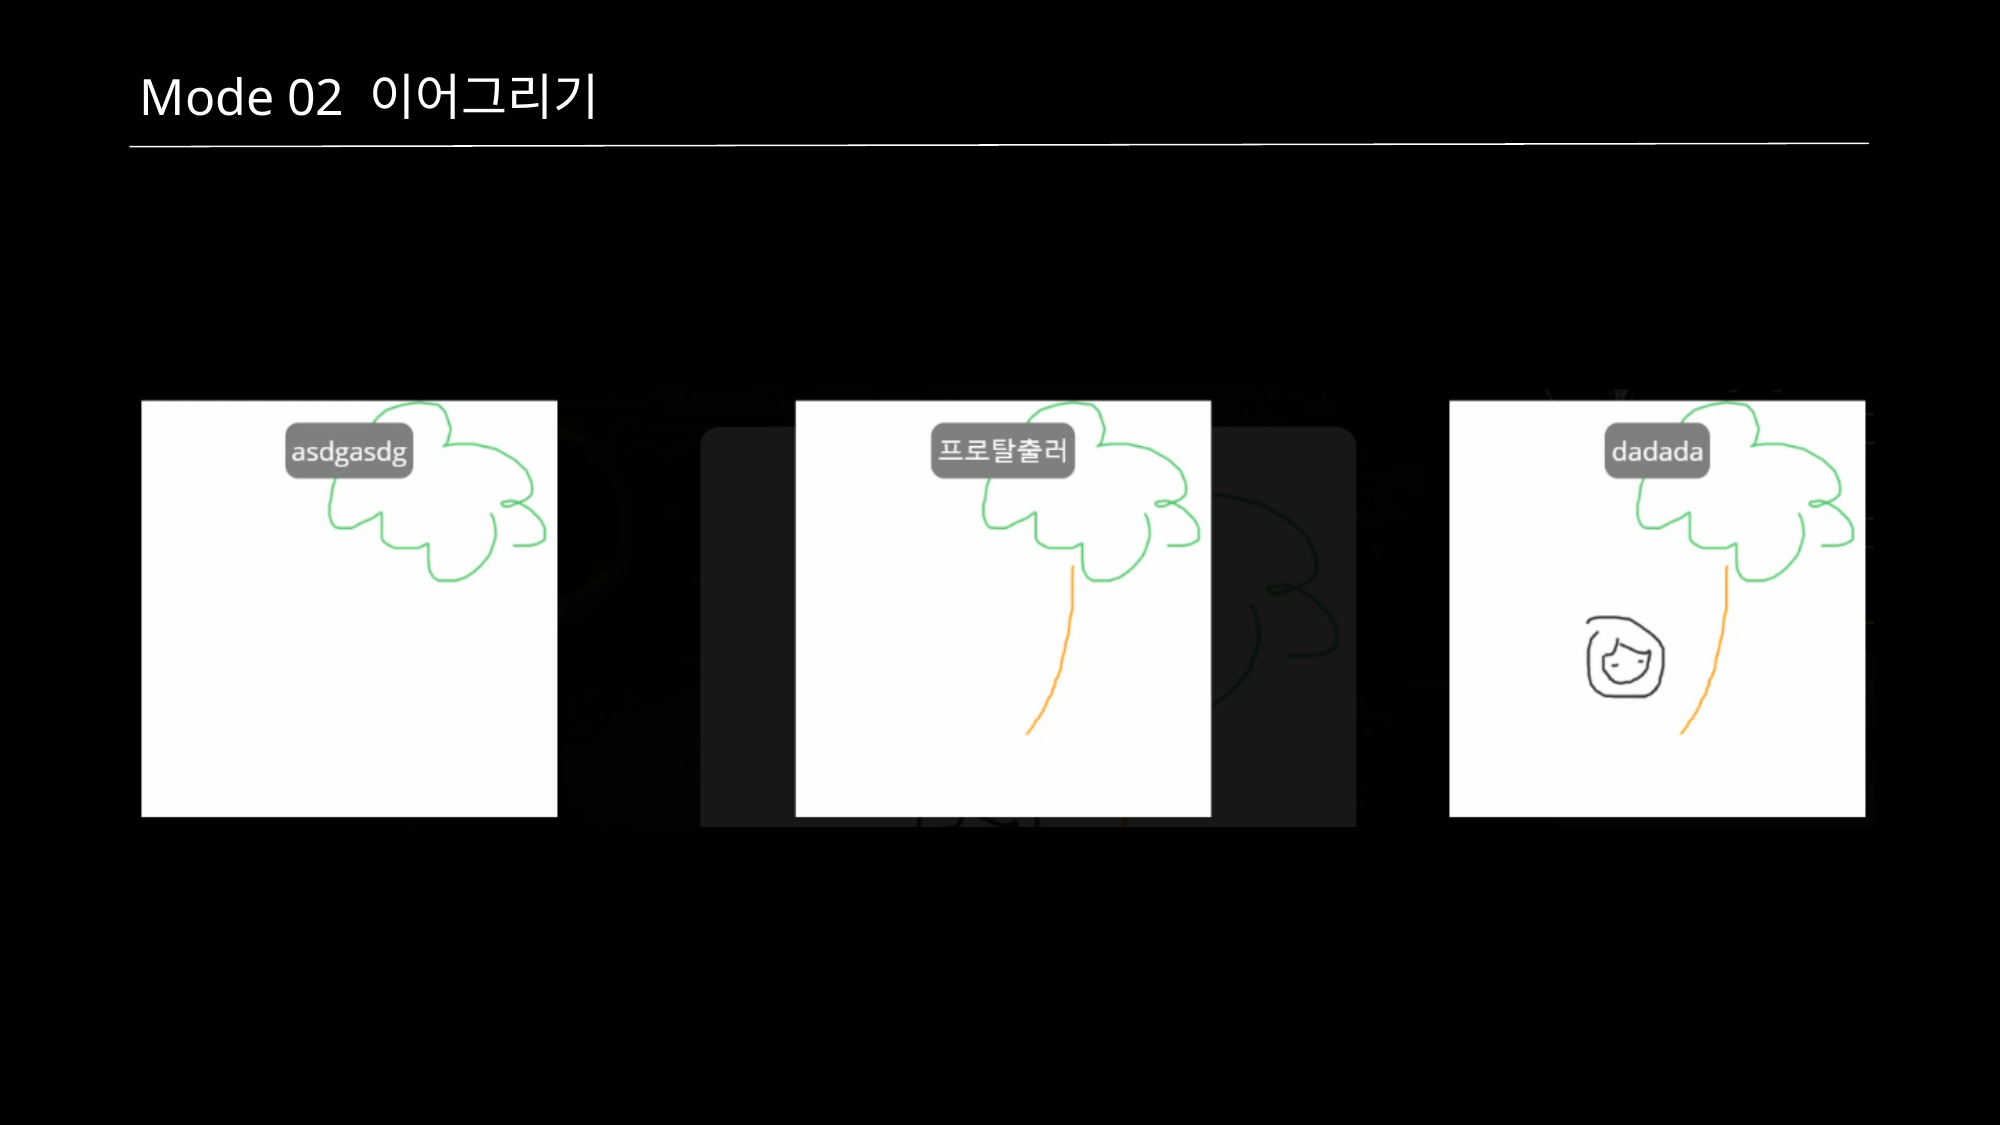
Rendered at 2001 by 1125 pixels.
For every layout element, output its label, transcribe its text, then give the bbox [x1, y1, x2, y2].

picture [129, 389, 1874, 827]
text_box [129, 143, 1869, 147]
text_box Mode 02 이어그리기 [125, 58, 820, 133]
